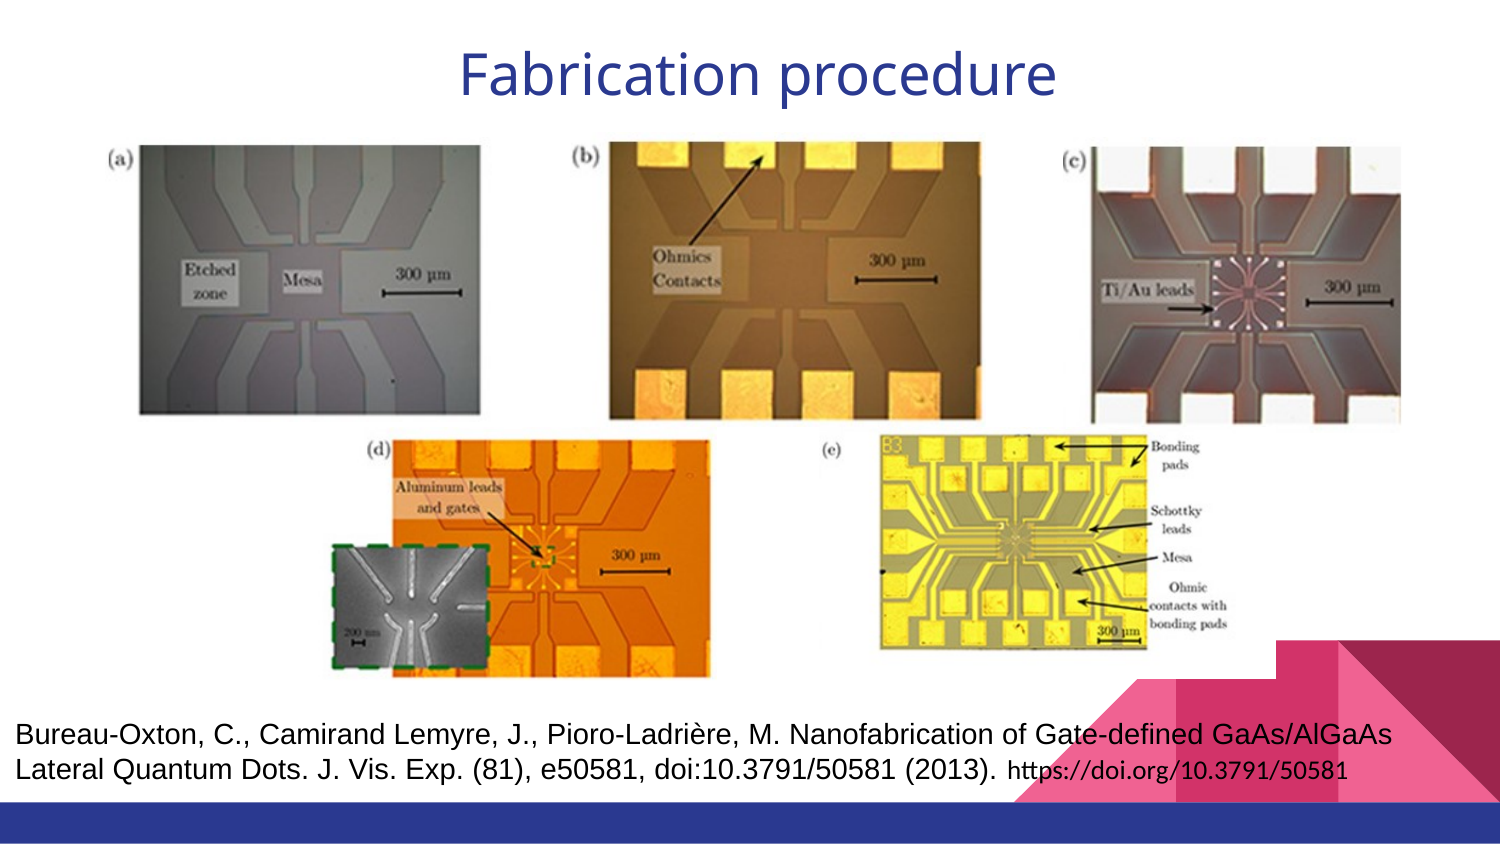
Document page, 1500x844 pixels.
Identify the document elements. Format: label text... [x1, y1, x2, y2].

picture [309, 131, 1411, 712]
title Fabrication procedure [59, 22, 1458, 123]
picture [105, 137, 492, 423]
text_box Bureau-Oxton, C., Camirand Lemyre, J., Pioro-Ladrière, M. Nanofabrication of Gate-defined GaAs/AlGaAs Lateral Quantum Dots. J. Vis. Exp. (81), e50581, doi:10.3791/50581 (2013). https://doi.org/10.3791/50581 [0, 700, 1500, 836]
